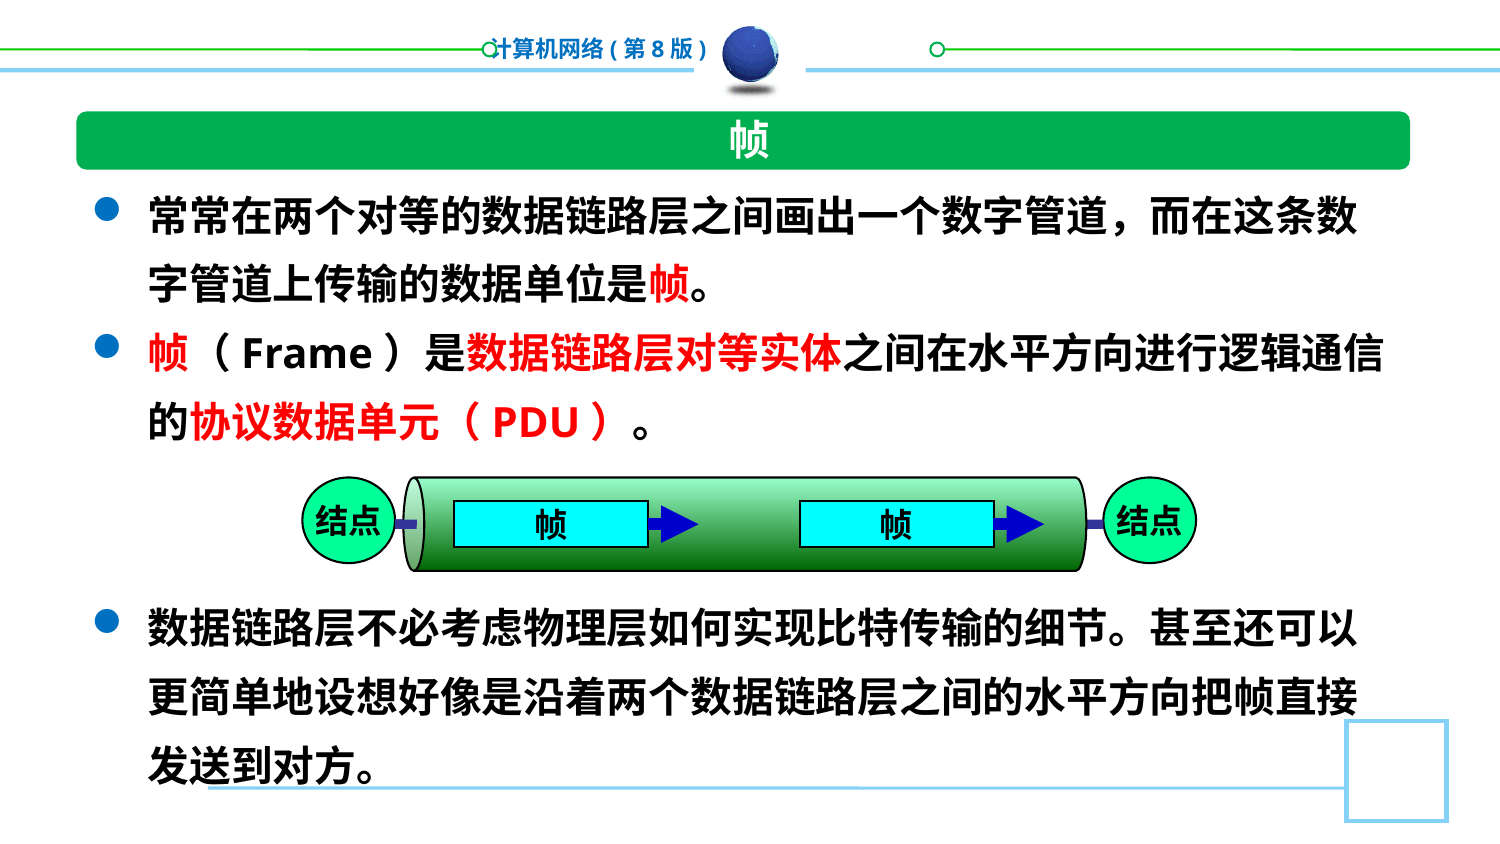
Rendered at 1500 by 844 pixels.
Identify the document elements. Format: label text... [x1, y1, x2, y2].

text_box 帧 [713, 106, 786, 172]
text_box [76, 111, 713, 170]
text_box [786, 111, 1411, 170]
text_box 常常在两个对等的数据链路层之间画出一个数字管道，而在这条数字管道上传输的数据单位是帧。 帧（Frame）是数据链路层对等实体之间在水平方向进行逻辑通信的协议数据单元（PDU）。 数据链路层不必考虑物理层如何实现比特传输的细节。甚至还可以更简单地设想好像是沿着两个数据链路层之间的水平方向把帧直接发送到对方。 [76, 163, 1410, 797]
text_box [301, 477, 1197, 572]
picture [720, 24, 780, 100]
